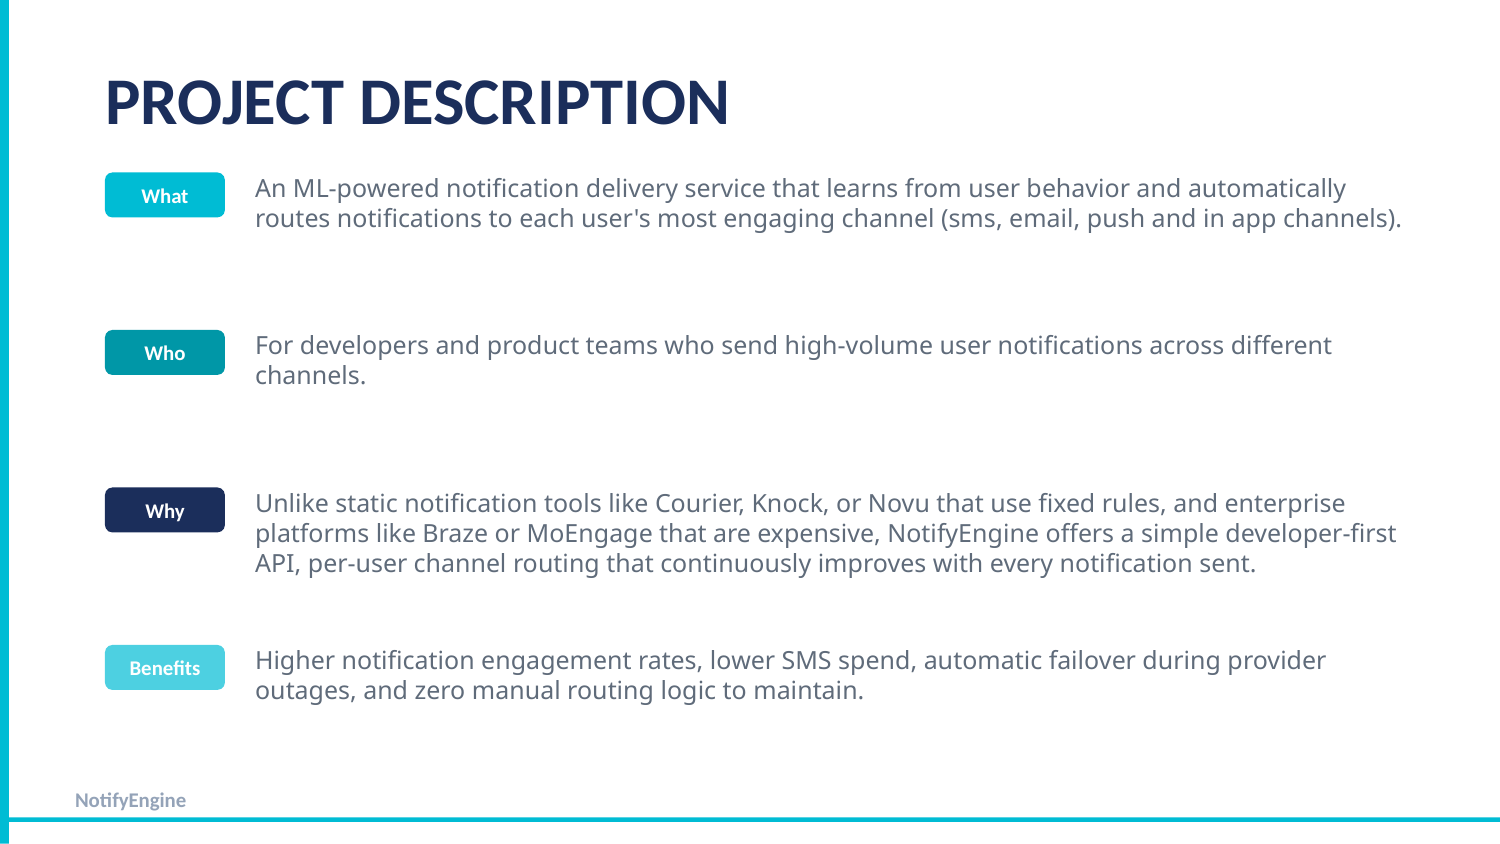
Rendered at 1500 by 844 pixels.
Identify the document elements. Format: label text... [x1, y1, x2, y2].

text_box Benefits [104, 644, 225, 690]
text_box What [104, 172, 225, 218]
text_box PROJECT DESCRIPTION [104, 52, 1395, 143]
text_box NotifyEngine [74, 772, 375, 825]
text_box Unlike static notification tools like Courier, Knock, or Novu that use fixed rules, and enterprise platforms like Braze or MoEngage that are expensive, NotifyEngine offers a simple developer-first API, per-user channel routing that continuously improves with every notification sent. [254, 487, 1425, 615]
text_box Higher notification engagement rates, lower SMS spend, automatic failover during provider outages, and zero manual routing logic to maintain. [254, 645, 1425, 773]
text_box [0, 822, 9, 844]
text_box Who [104, 329, 225, 375]
text_box An ML-powered notification delivery service that learns from user behavior and automatically routes notifications to each user's most engaging channel (sms, email, push and in app channels). [254, 172, 1425, 300]
text_box [0, 817, 74, 822]
text_box [0, 0, 9, 817]
text_box For developers and product teams who send high-volume user notifications across different channels. [254, 330, 1425, 458]
text_box Why [104, 487, 225, 533]
text_box [375, 817, 1500, 822]
